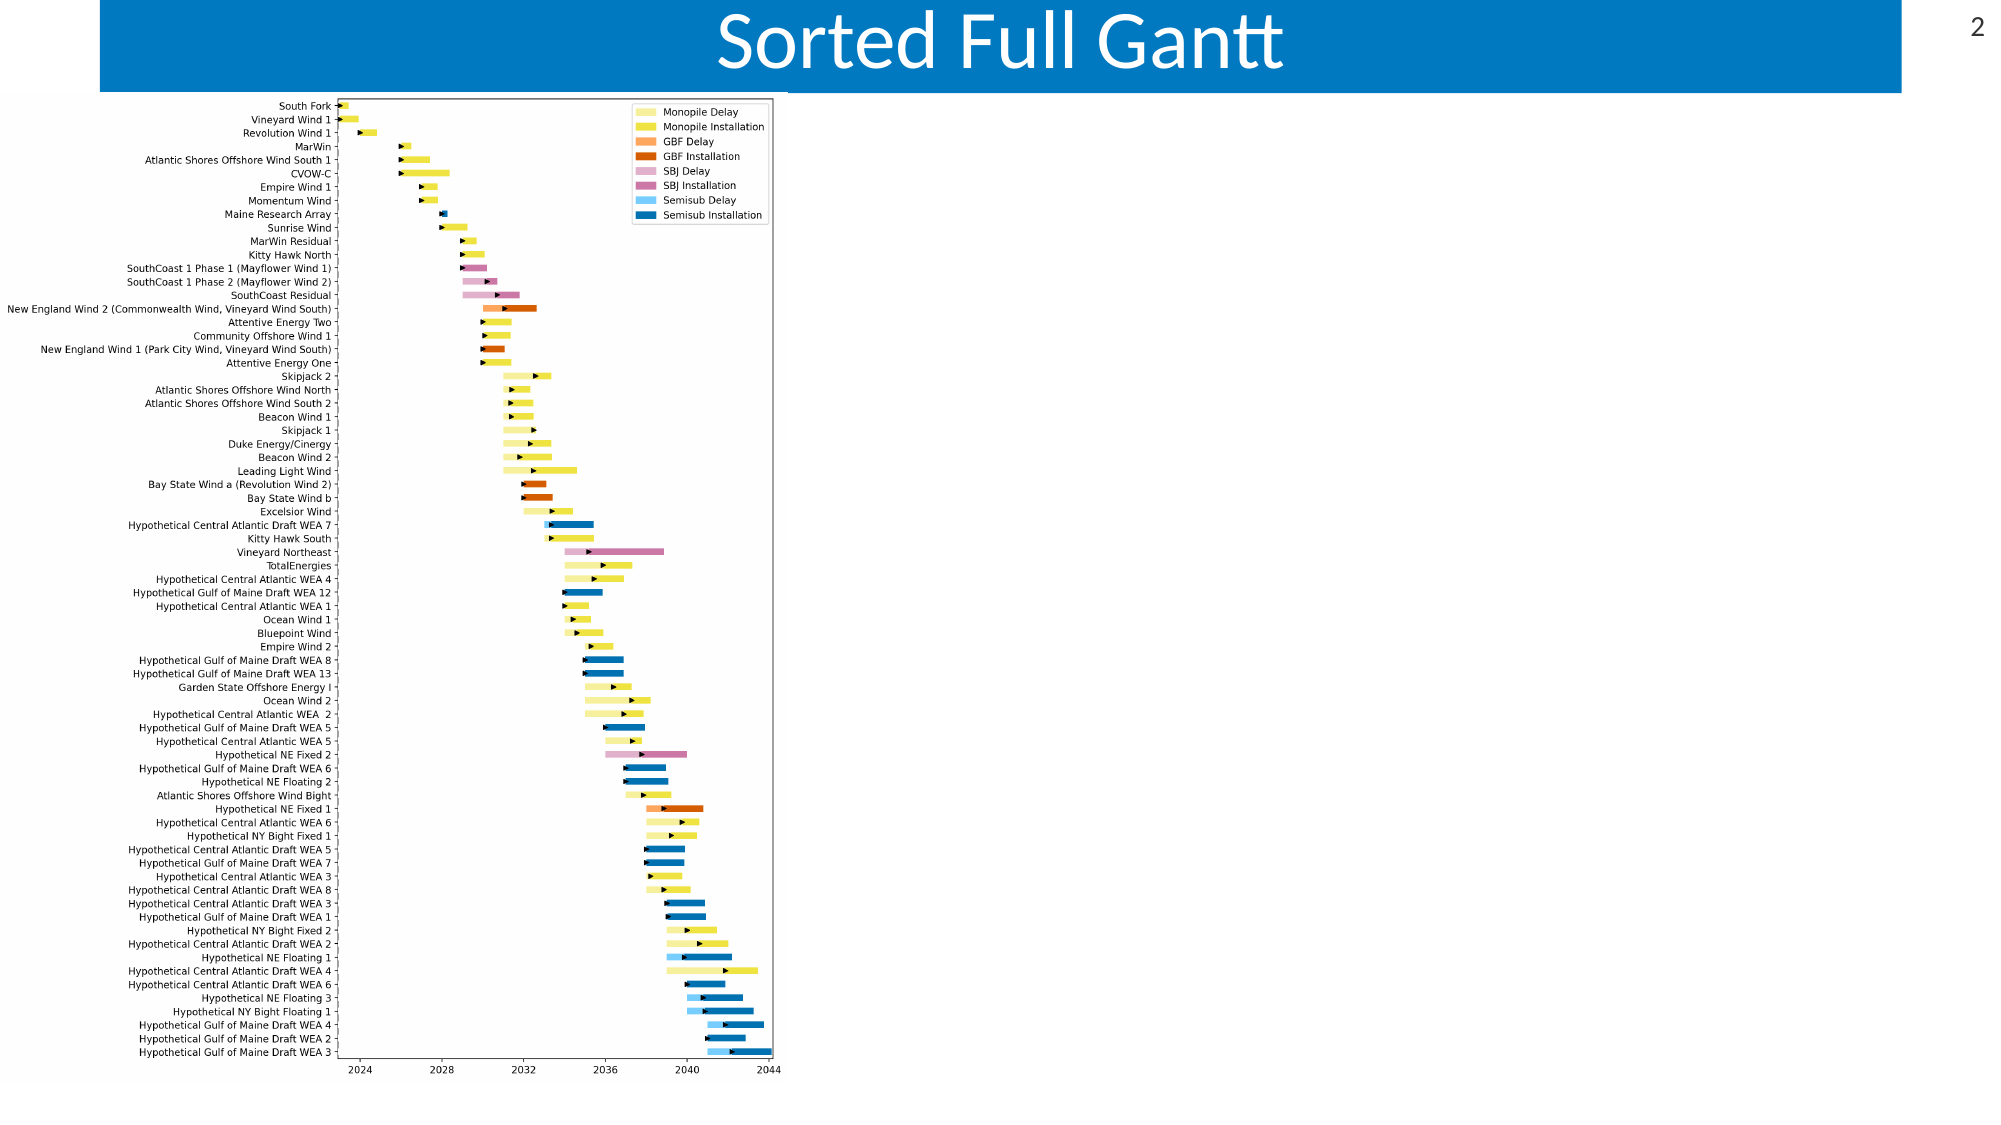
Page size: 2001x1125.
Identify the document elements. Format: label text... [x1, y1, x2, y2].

title Sorted Full Gantt [99, 0, 1902, 94]
picture [0, 92, 788, 1082]
